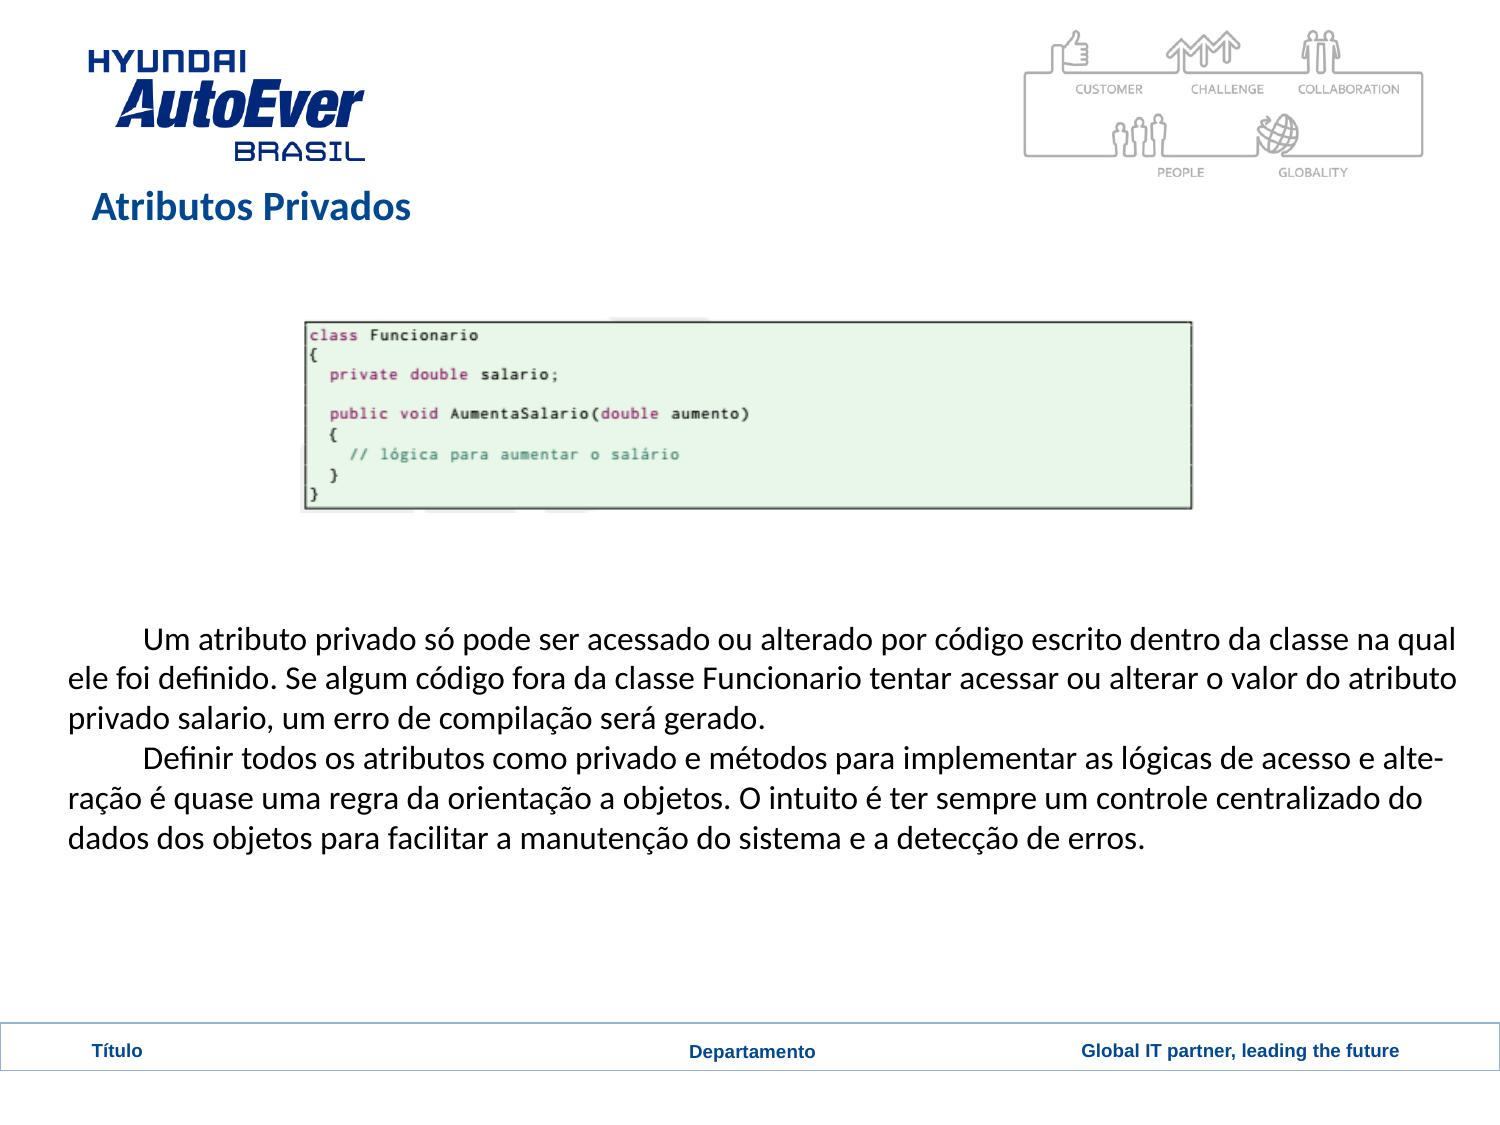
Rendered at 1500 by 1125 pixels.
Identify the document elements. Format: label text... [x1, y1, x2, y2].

picture [88, 50, 349, 78]
picture [115, 79, 365, 161]
list Um atributo privado só pode ser acessado ou alterado por código escrito dentro da classe na qual ele foi definido. Se algum código fora da classe Funcionario tentar acessar ou alterar o valor do atributo privado salario, um erro de compilação será gerado. Definir todos os atributos como privado e métodos para implementar as lógicas de acesso e alte- ração é quase uma regra da orientação a objetos. O intuito é ter sempre um controle centralizado do dados dos objetos para facilitar a manutenção do sistema e a detecção de erros. [52, 609, 1483, 939]
picture [1022, 23, 1424, 185]
title Atributos Privados [76, 169, 999, 239]
picture [299, 317, 1201, 513]
